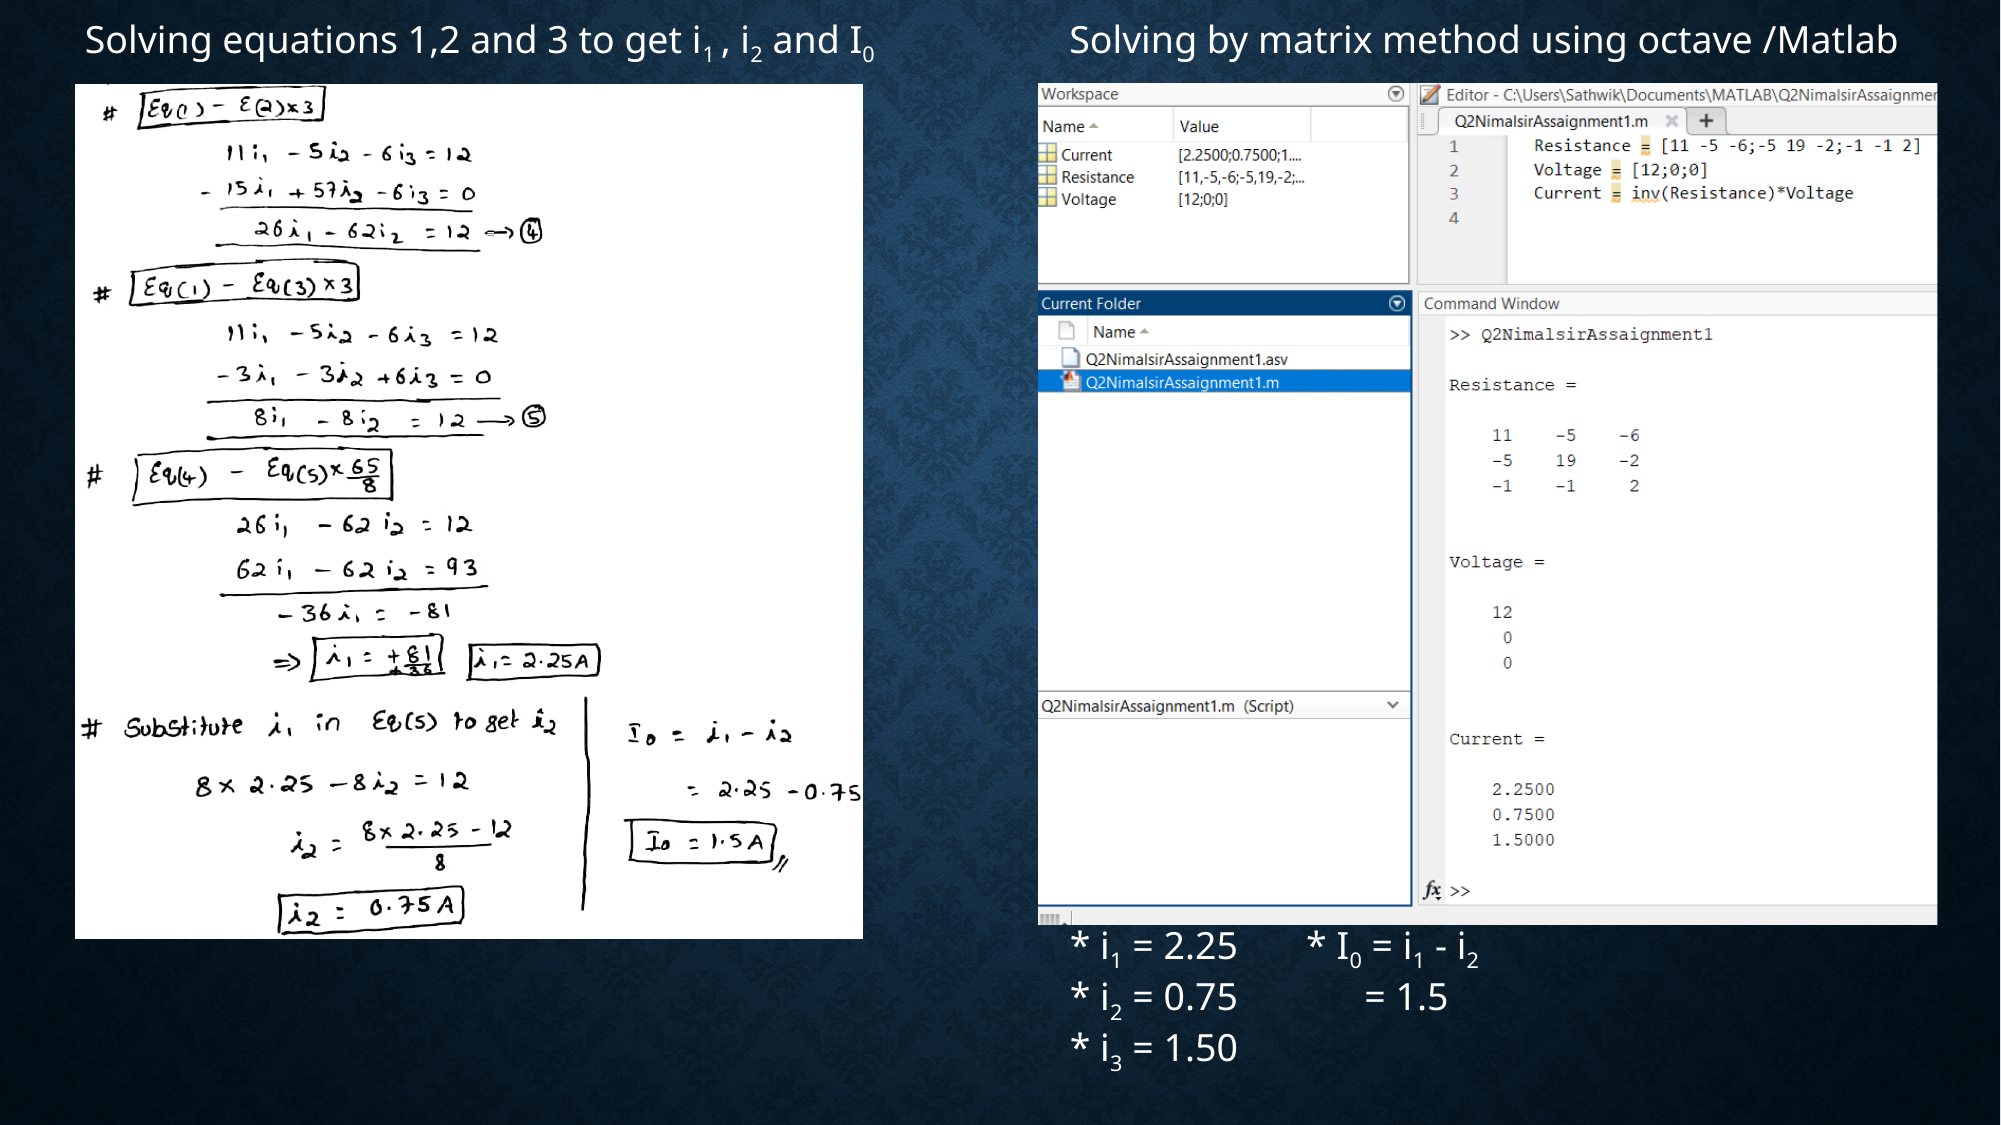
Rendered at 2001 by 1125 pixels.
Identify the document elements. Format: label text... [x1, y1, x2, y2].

text_box Solving equations 1,2 and 3 to get i1 , i2 and I0 Solving by matrix method using octave /Matlab * i1 = 2.25 * I0 = i1 - i2 * i2 = 0.75 = 1.5 * i3 = 1.50 [70, 8, 1978, 1125]
picture [75, 83, 863, 939]
picture [1037, 83, 1938, 925]
